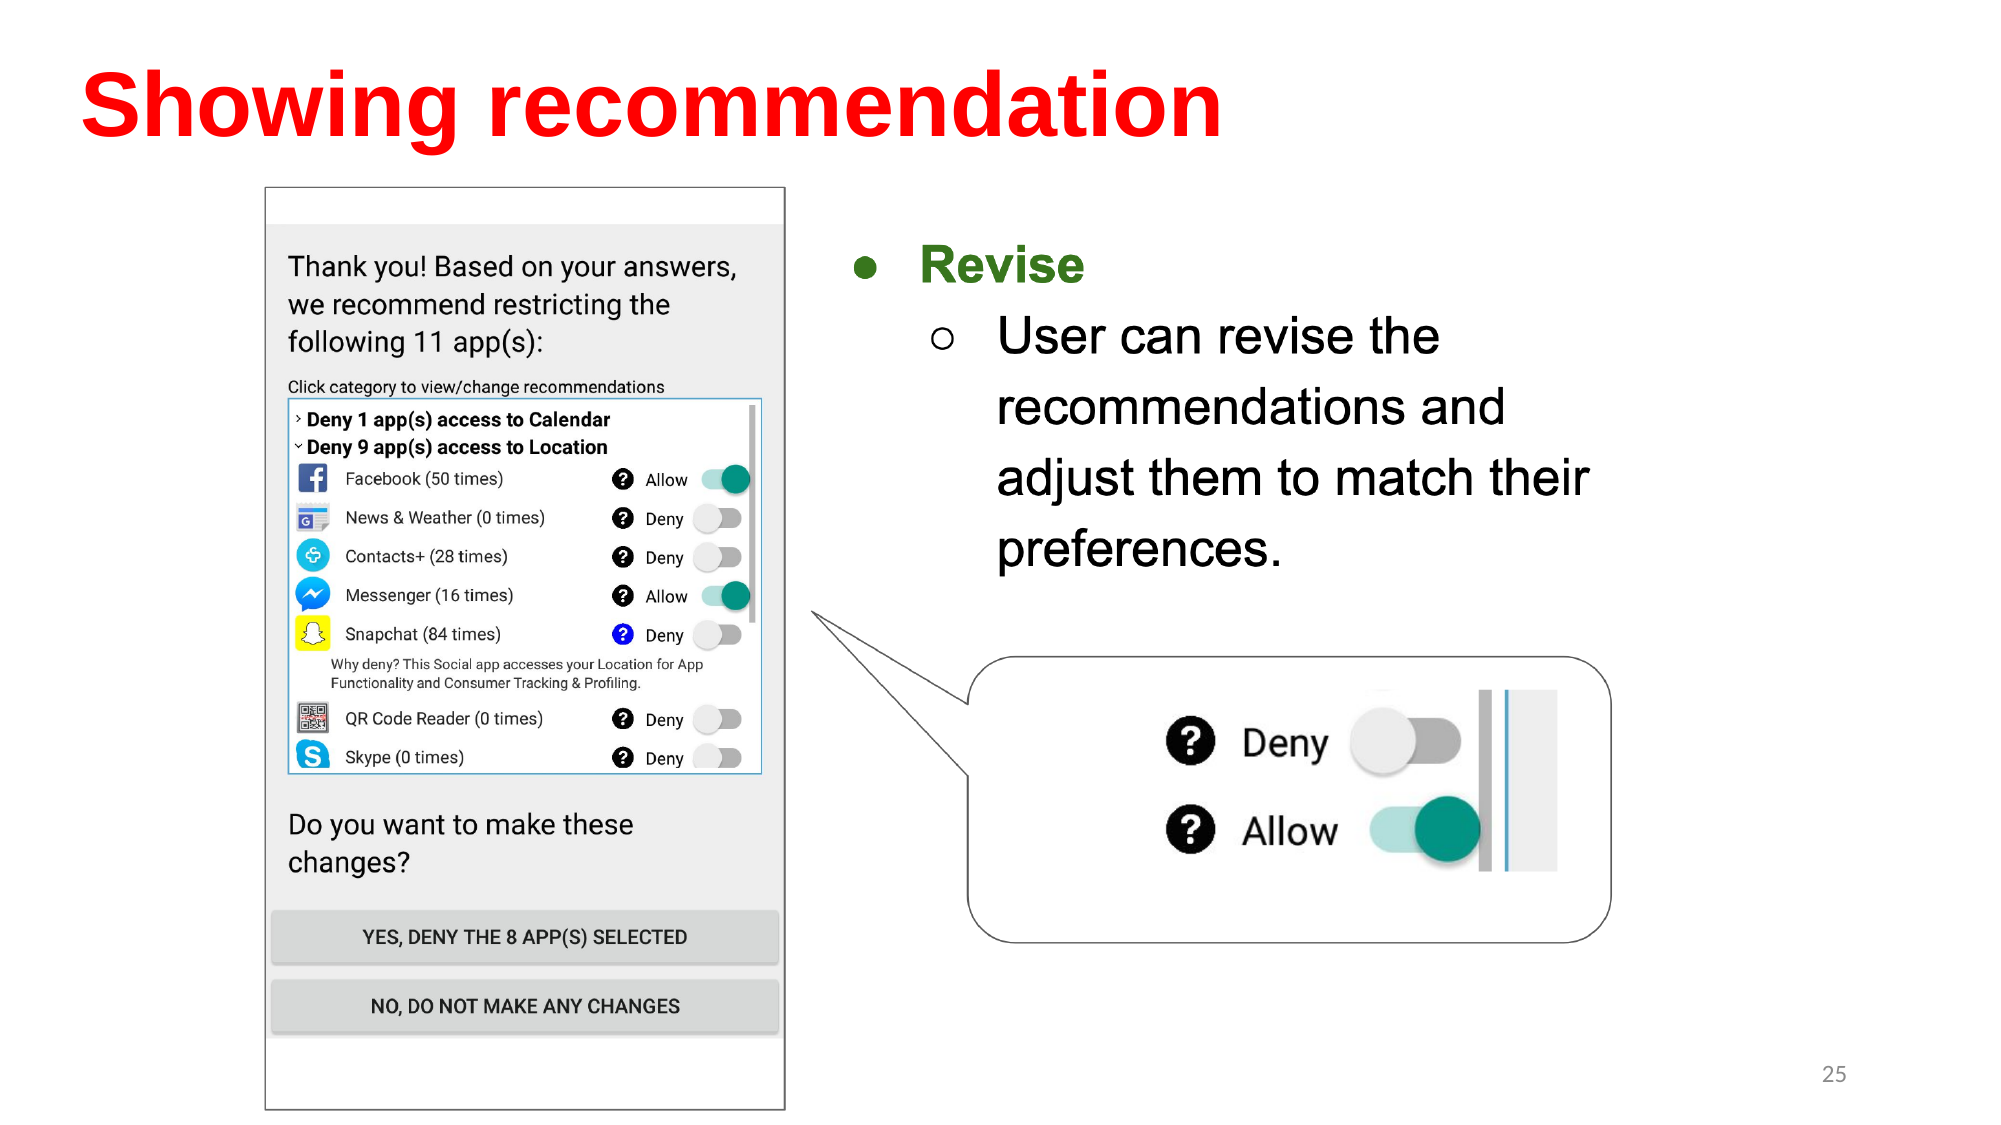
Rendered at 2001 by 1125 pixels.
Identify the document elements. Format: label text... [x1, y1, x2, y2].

title Showing recommendation [65, 41, 1791, 173]
slide_number 25 [1636, 1042, 1863, 1103]
picture [245, 172, 1637, 1125]
